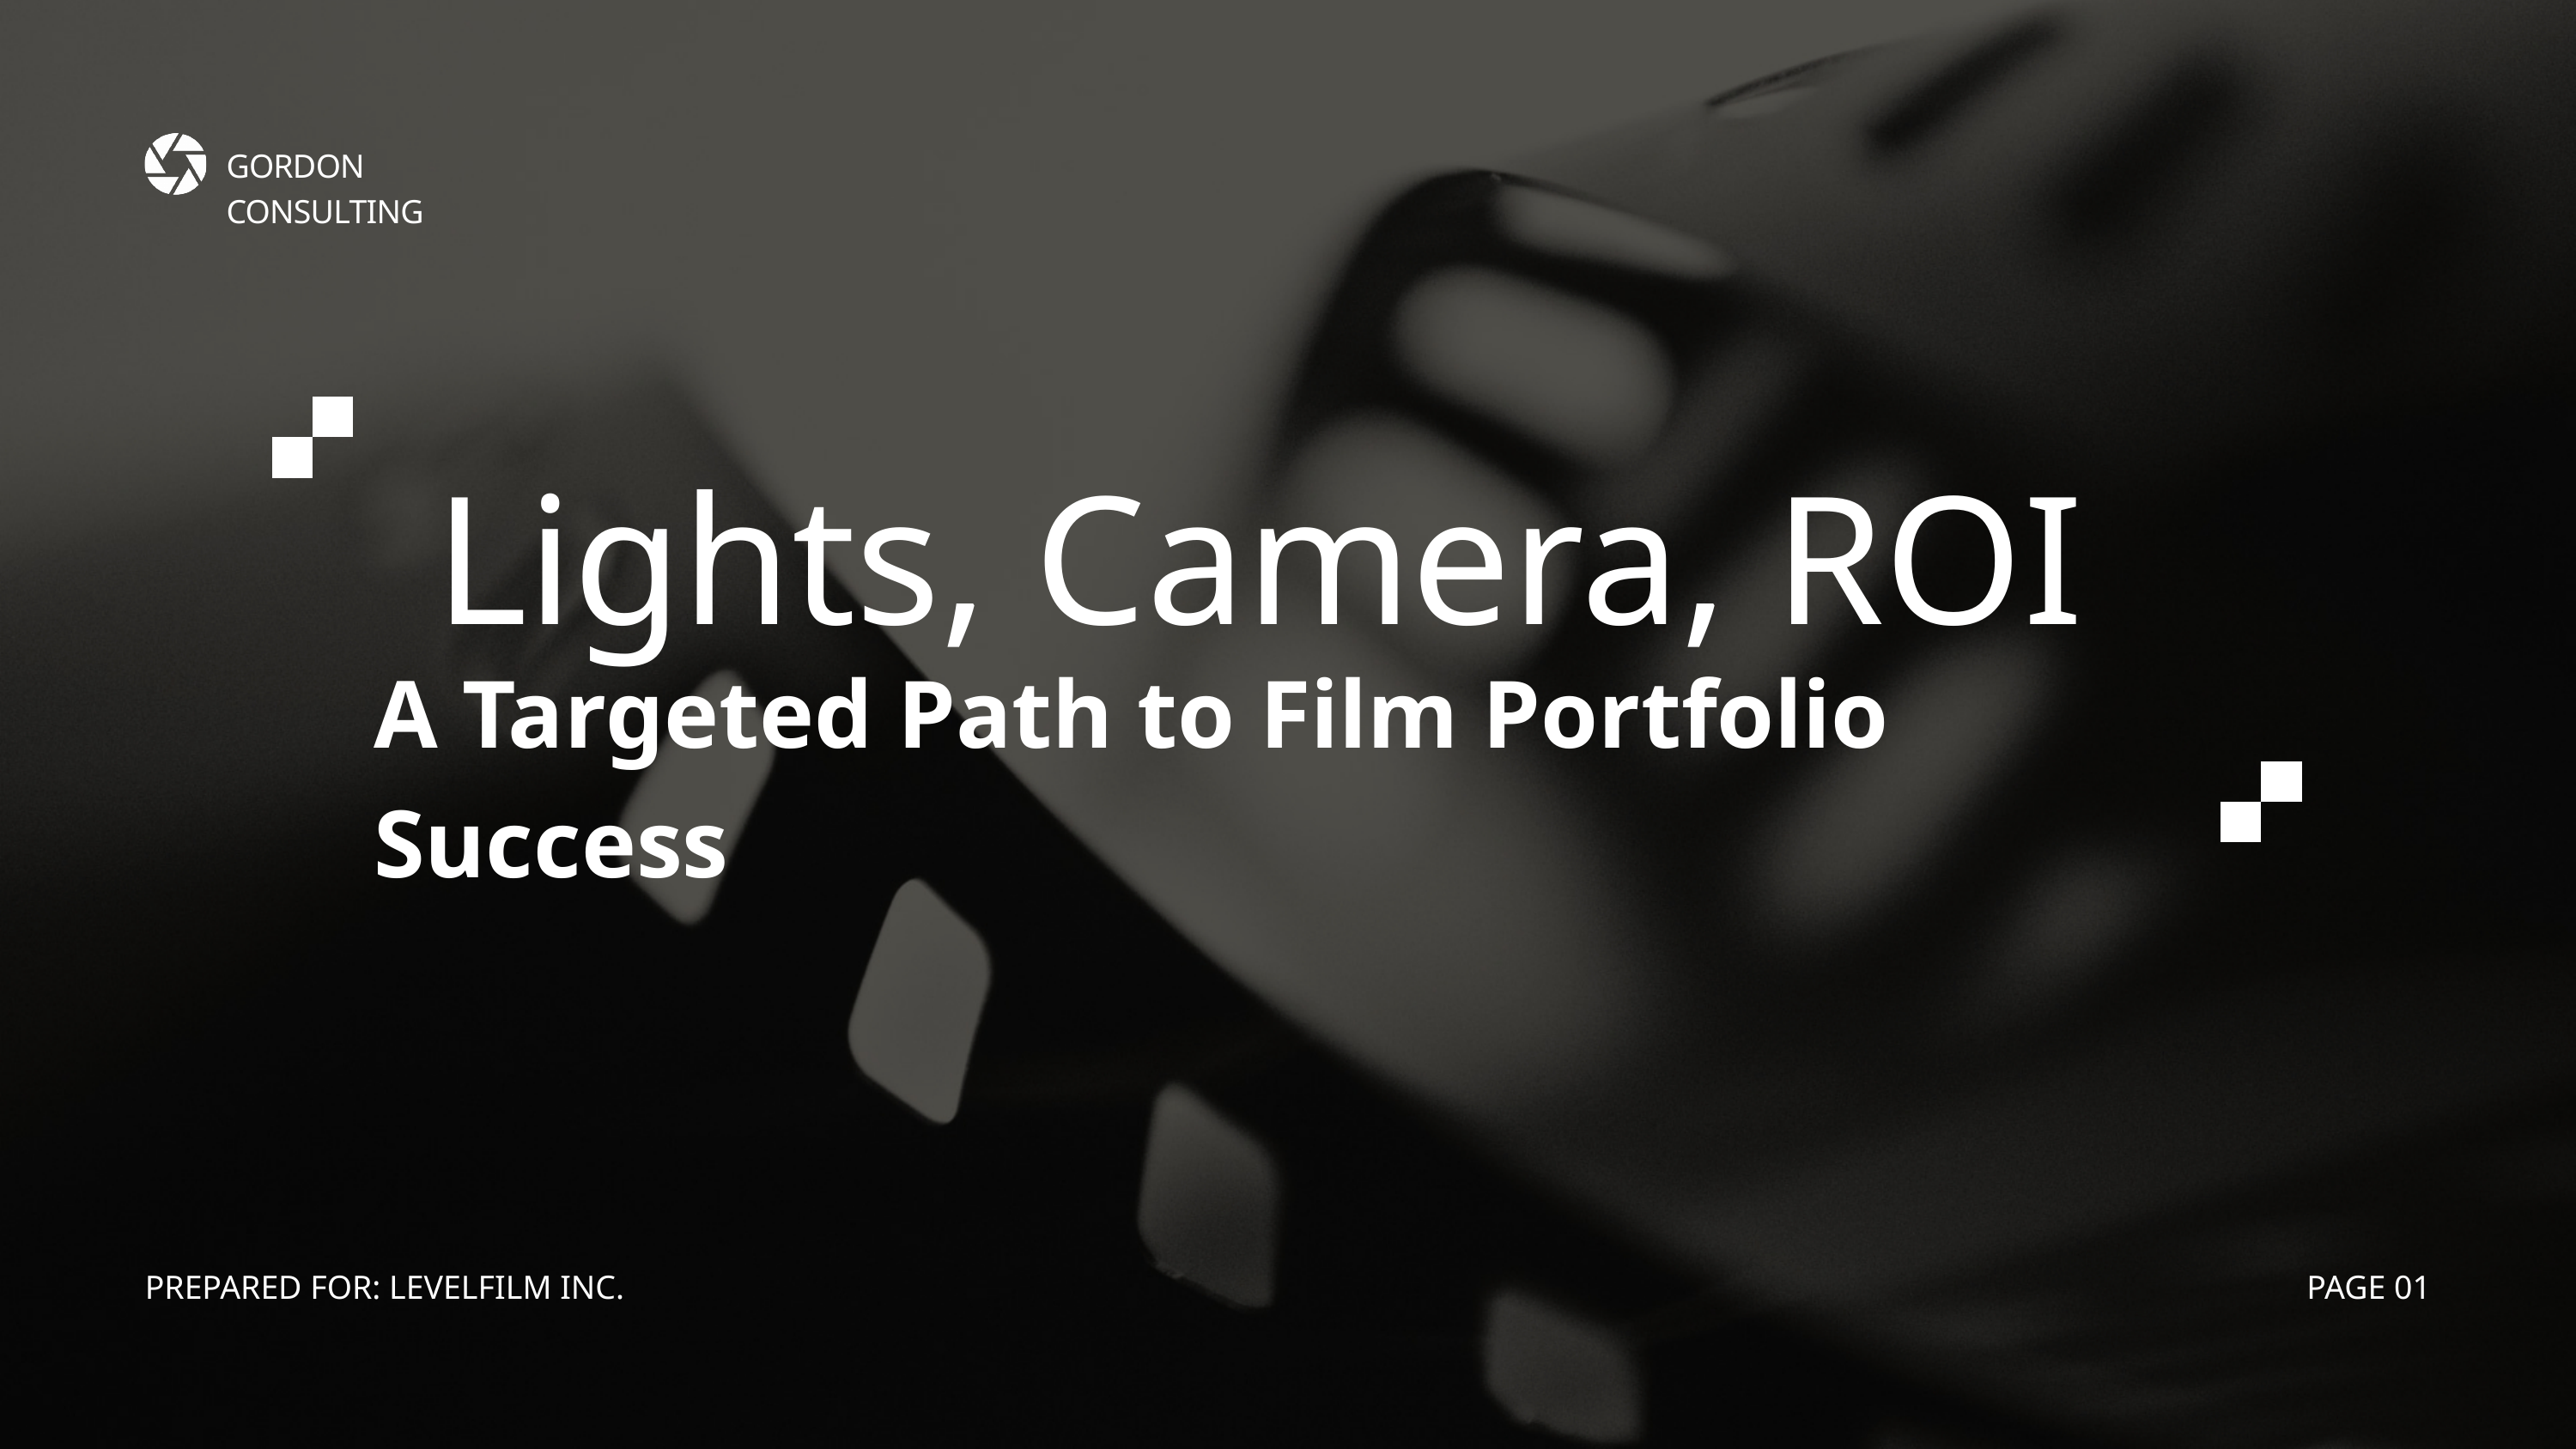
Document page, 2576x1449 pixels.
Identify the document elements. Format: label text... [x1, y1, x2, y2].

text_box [312, 396, 354, 438]
text_box [144, 133, 207, 195]
text_box GORDON CONSULTING [226, 139, 562, 230]
text_box PREPARED FOR: LEVELFILM INC. [144, 1260, 696, 1306]
text_box [0, 0, 2576, 1449]
text_box PAGE 01 [2261, 1260, 2432, 1306]
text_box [271, 436, 313, 478]
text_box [2260, 761, 2302, 803]
text_box A Targeted Path to Film Portfolio Success [374, 636, 2245, 897]
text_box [2220, 801, 2262, 843]
text_box Lights, Camera, ROI [353, 411, 2165, 660]
